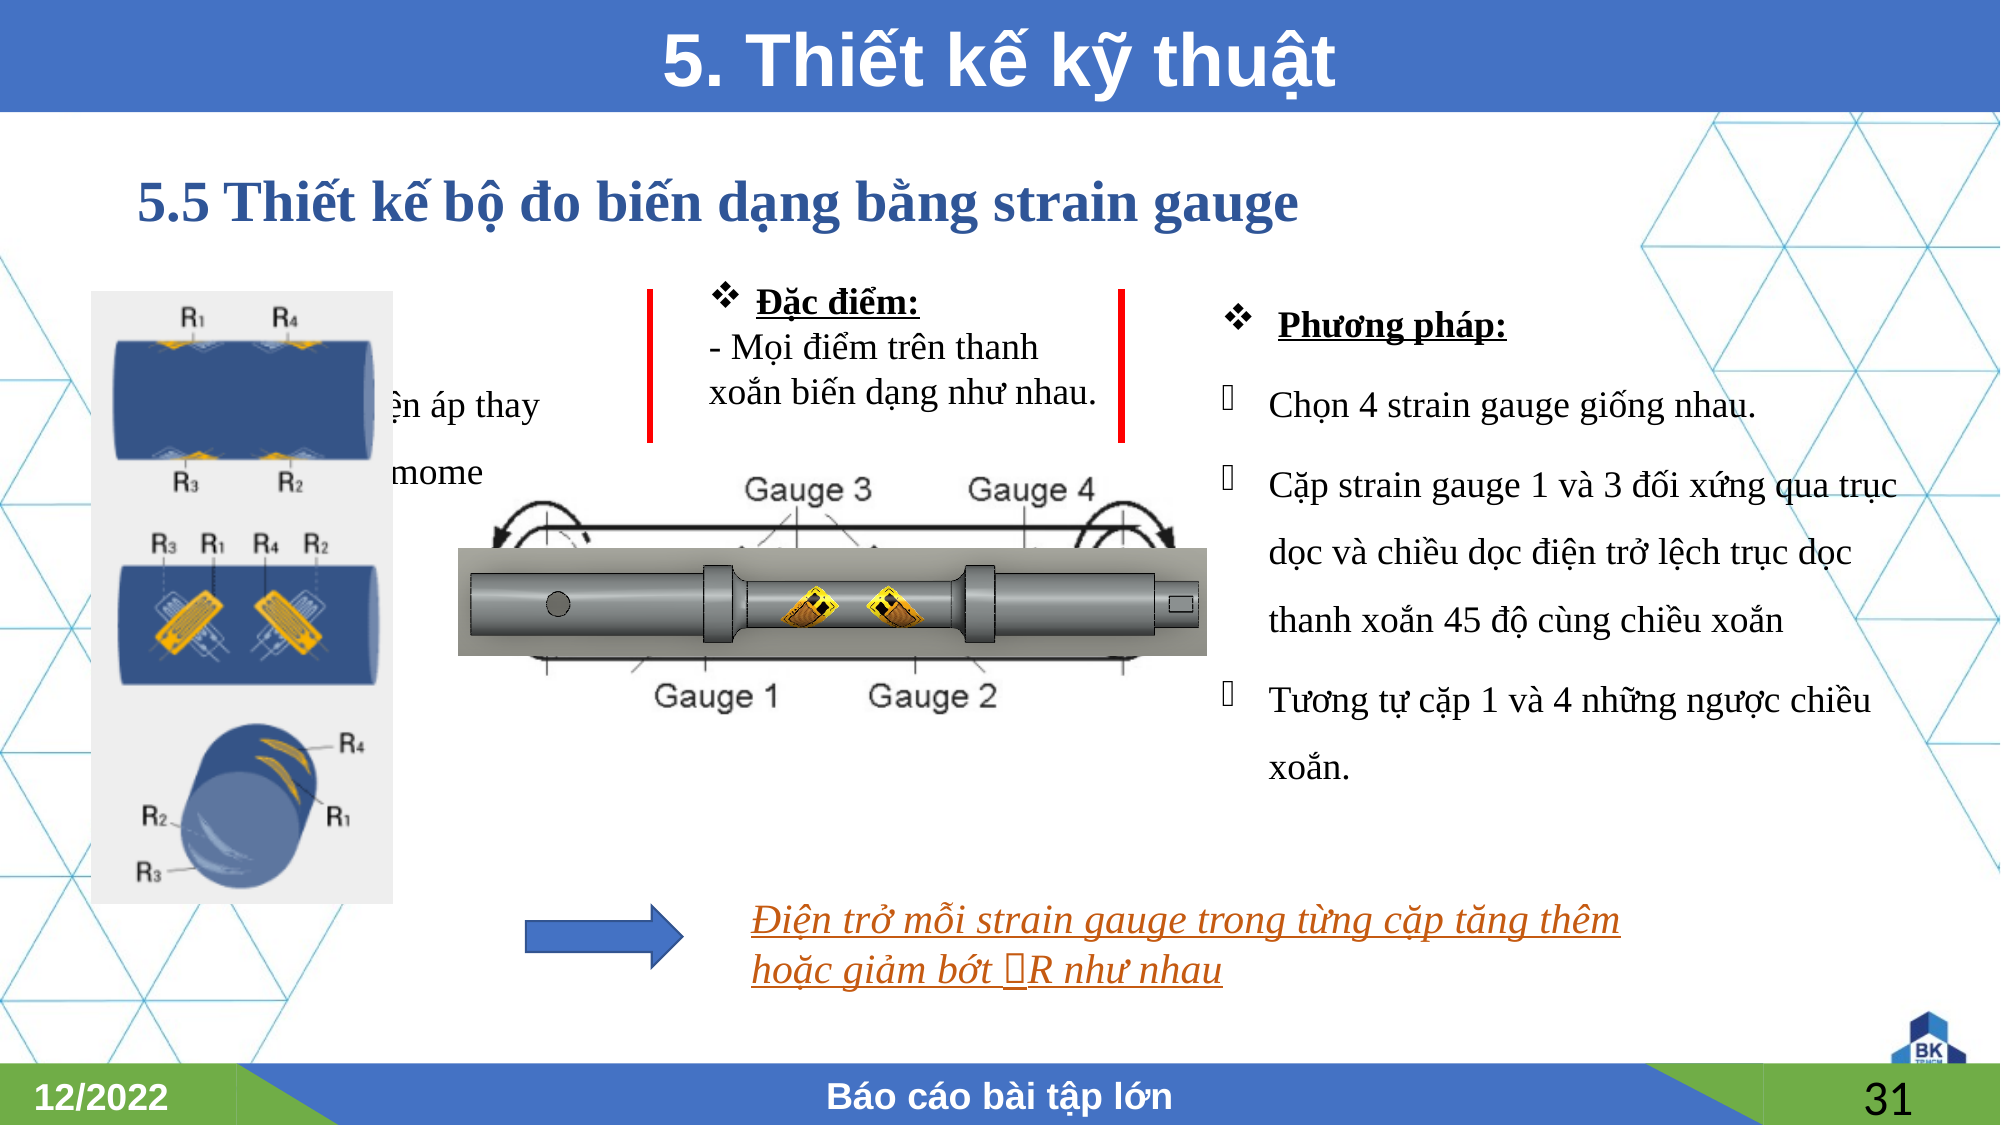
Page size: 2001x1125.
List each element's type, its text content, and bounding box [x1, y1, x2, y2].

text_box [1644, 1063, 2000, 1125]
text_box 5. Thiết kế kỹ thuật [0, 0, 2000, 113]
text_box Đặc điểm: - Mọi điểm trên thanh xoắn biến dạng như nhau. [694, 269, 1117, 443]
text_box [0, 1063, 339, 1125]
text_box Điện trở mỗi strain gauge trong từng cặp tăng thêm hoặc giảm bớt R như nhau [736, 884, 1645, 999]
text_box Báo cáo bài tập lớn [236, 1062, 1764, 1125]
text_box Phương pháp: Chọn 4 strain gauge giống nhau. Cặp strain gauge 1 và 3 đối xứng qua trục dọc và chiều dọc điện trở lệch trục dọc thanh xoắn 45 độ cùng chiều xoắn Tương tự cặp 1 và 4 những ngược chiều xoắn. [1206, 269, 1942, 875]
picture [0, 0, 2001, 1125]
title 5.5 Thiết kế bộ đo biến dạng bằng strain gauge [122, 113, 1379, 242]
text_box Mục tiêu: - Độ lớn tín hiệu điện áp thay đổi tuyến tính theo momen xoắn [82, 269, 607, 557]
text_box [524, 903, 685, 970]
